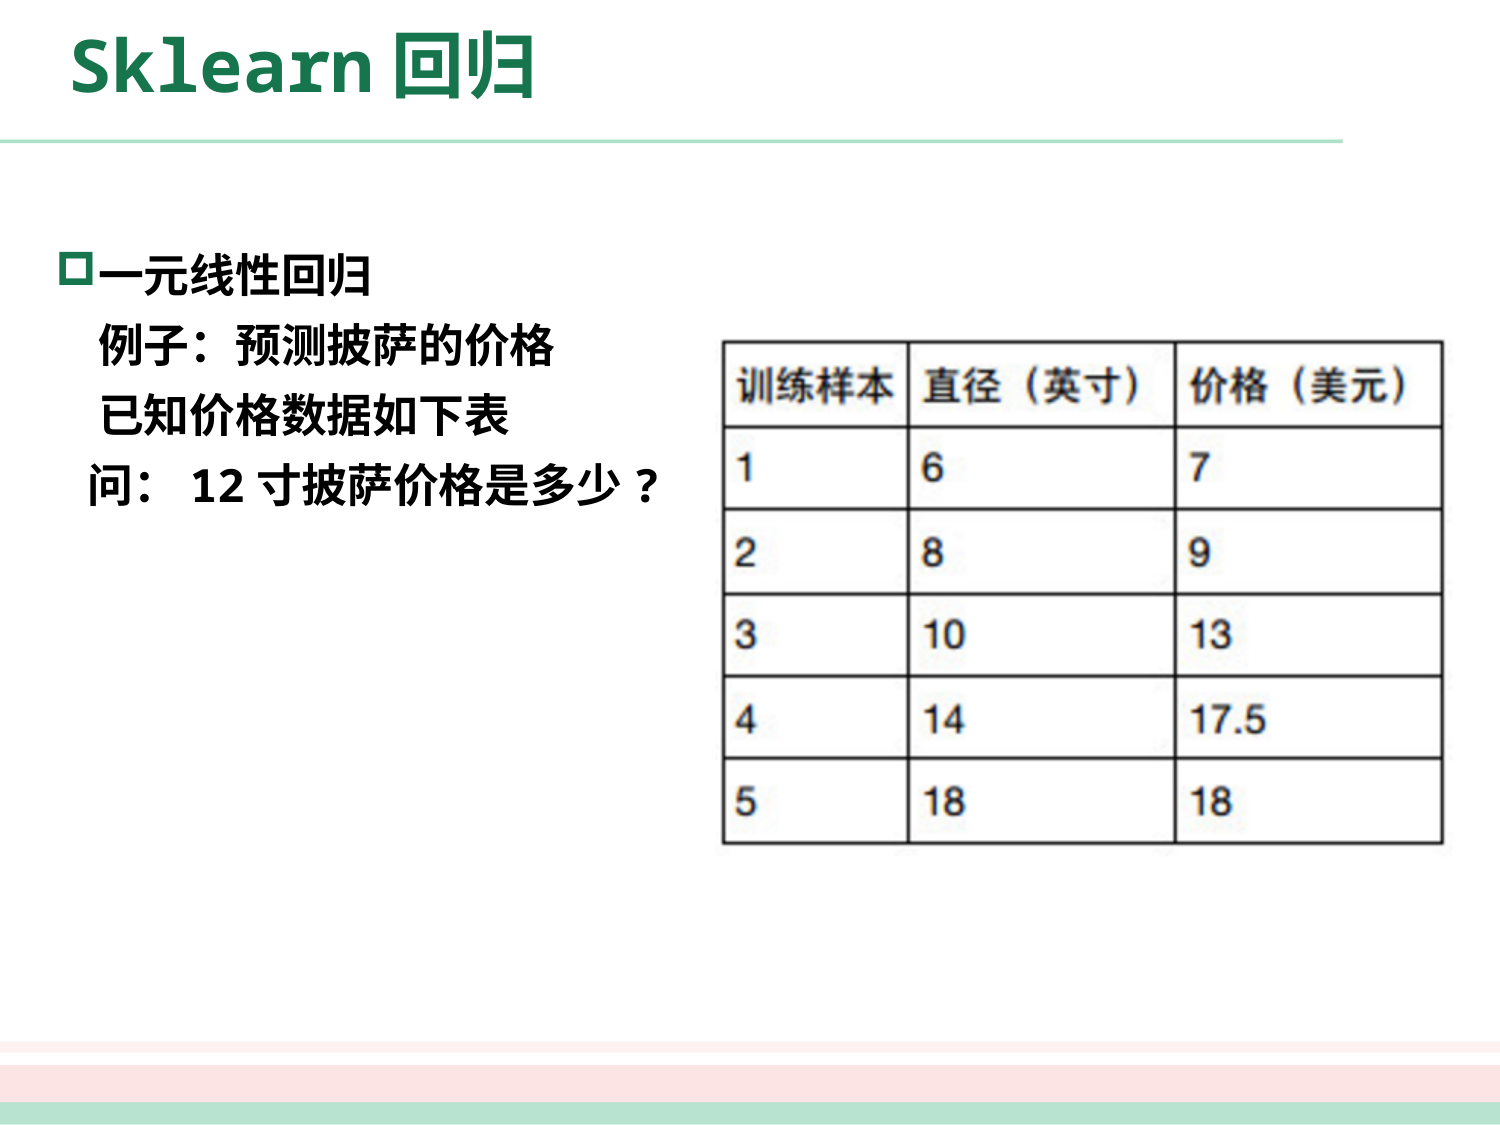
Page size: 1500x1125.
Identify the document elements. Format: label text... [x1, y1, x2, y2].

title Sklearn回归 [53, 22, 1348, 117]
picture [0, 0, 1500, 1125]
list 一元线性回归 例子：预测披萨的价格 已知价格数据如下表 问：12寸披萨价格是多少? [40, 244, 1405, 733]
